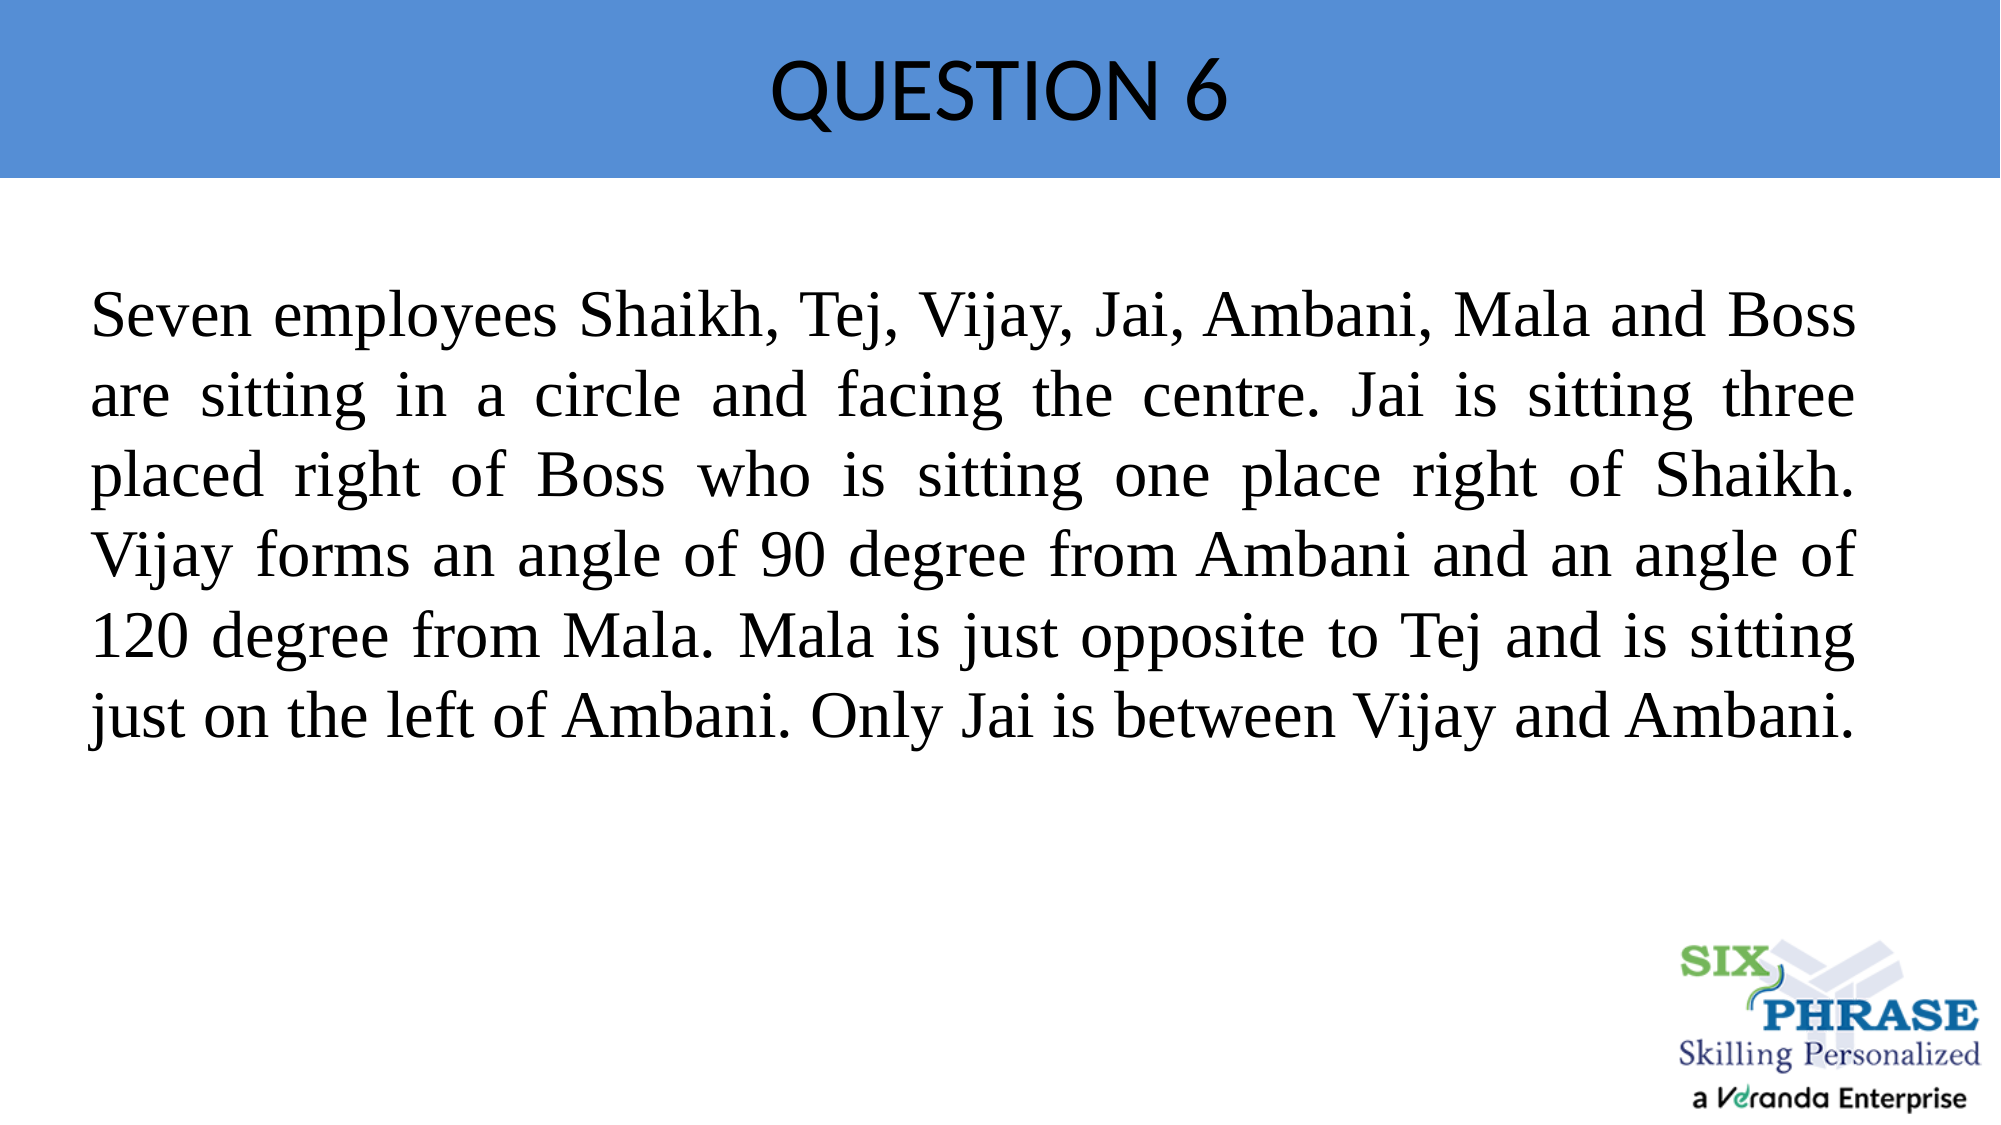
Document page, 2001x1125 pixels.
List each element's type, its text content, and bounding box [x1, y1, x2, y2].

title QUESTION 6 [0, 0, 2000, 178]
list Seven employees Shaikh, Tej, Vijay, Jai, Ambani, Mala and Boss are sitting in a circle and facing the centre. Jai is sitting three placed right of Boss who is sitting one place right of Shaikh. Vijay forms an angle of 90 degree from Ambani and an angle of 120 degree from Mala. Mala is just opposite to Tej and is sitting just on the left of Ambani. Only Jai is between Vijay and Ambani. [75, 262, 1875, 1005]
picture [1662, 924, 2000, 1125]
